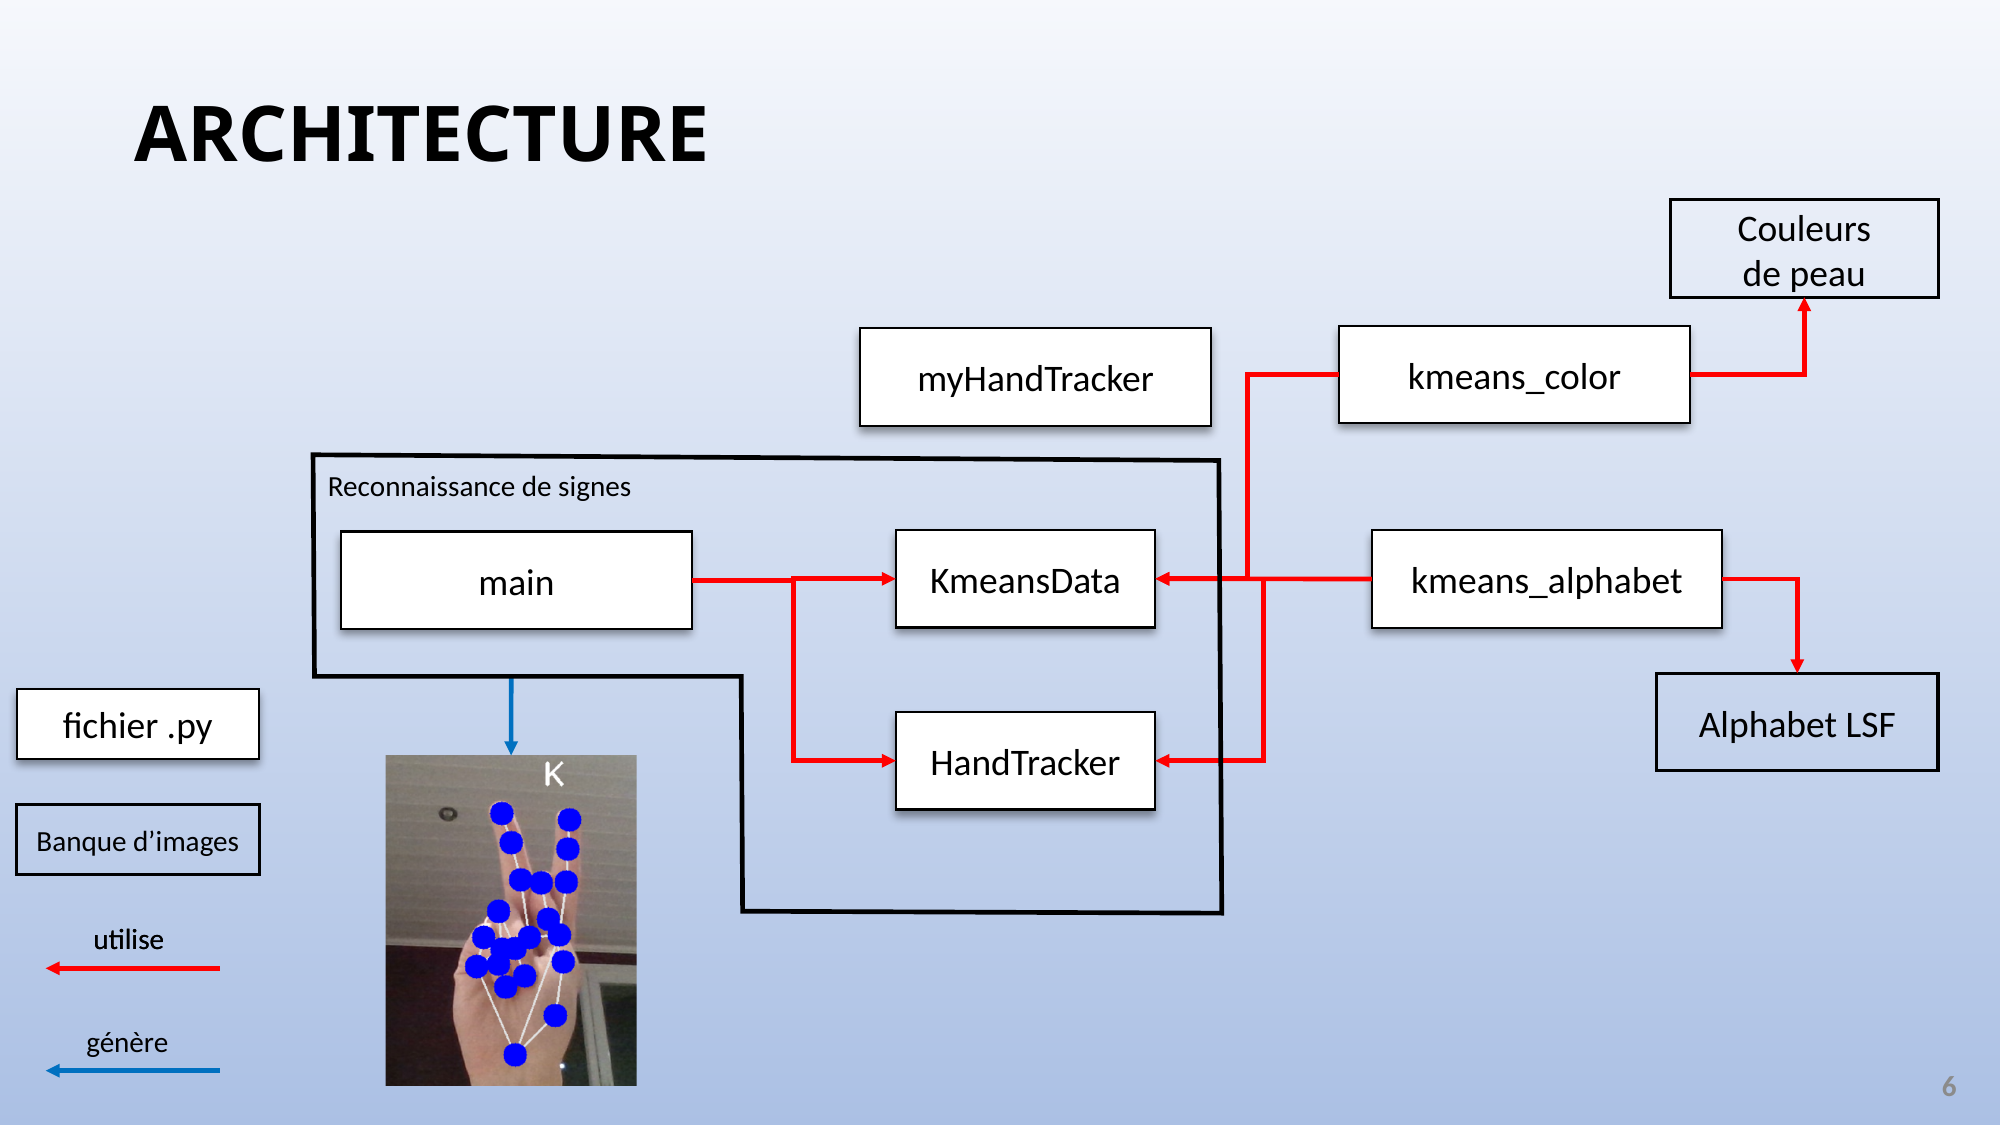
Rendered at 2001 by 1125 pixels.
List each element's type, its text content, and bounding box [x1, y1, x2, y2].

text_box Banque d’images [16, 804, 260, 876]
picture [385, 755, 637, 1086]
text_box utilise [78, 913, 187, 963]
text_box Couleurs de peau [1669, 199, 1939, 298]
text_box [691, 581, 896, 761]
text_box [1155, 374, 1340, 579]
text_box kmeans_color [1338, 325, 1691, 424]
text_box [1689, 297, 1805, 375]
text_box kmeans_alphabet [1371, 529, 1723, 629]
slide_number 6 [1521, 1054, 1972, 1115]
text_box [312, 453, 1223, 915]
title ARCHITECTURE [71, 58, 773, 215]
text_box génère [71, 1015, 194, 1066]
text_box fichier .py [16, 688, 260, 760]
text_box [1155, 579, 1372, 761]
text_box Alphabet LSF [1655, 672, 1939, 772]
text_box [1722, 579, 1798, 674]
text_box myHandTracker [859, 327, 1212, 427]
